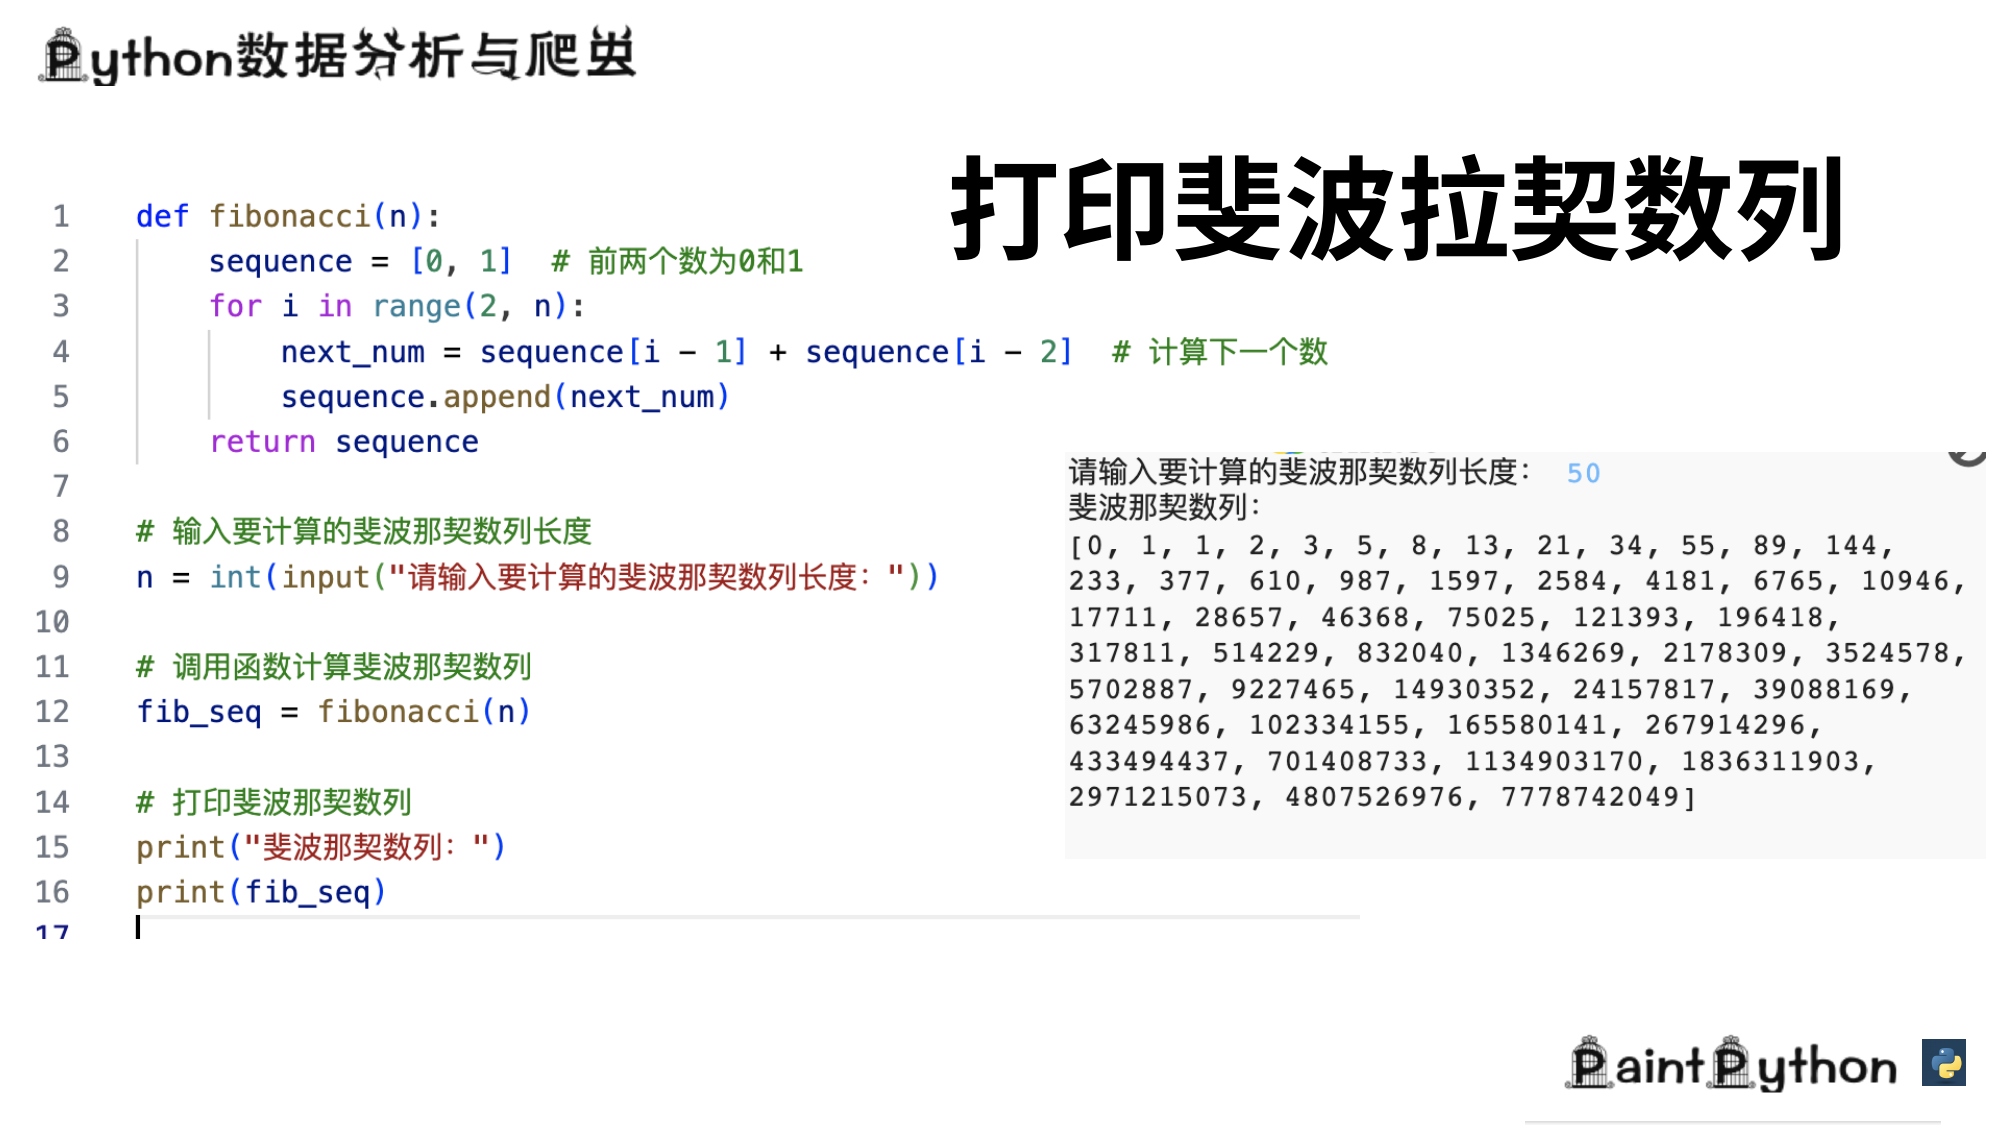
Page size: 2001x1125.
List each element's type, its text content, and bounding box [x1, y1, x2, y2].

text_box 打印斐波拉契数列 [932, 132, 1863, 282]
picture [0, 3, 663, 103]
picture [17, 186, 1986, 939]
picture [1525, 999, 1966, 1125]
